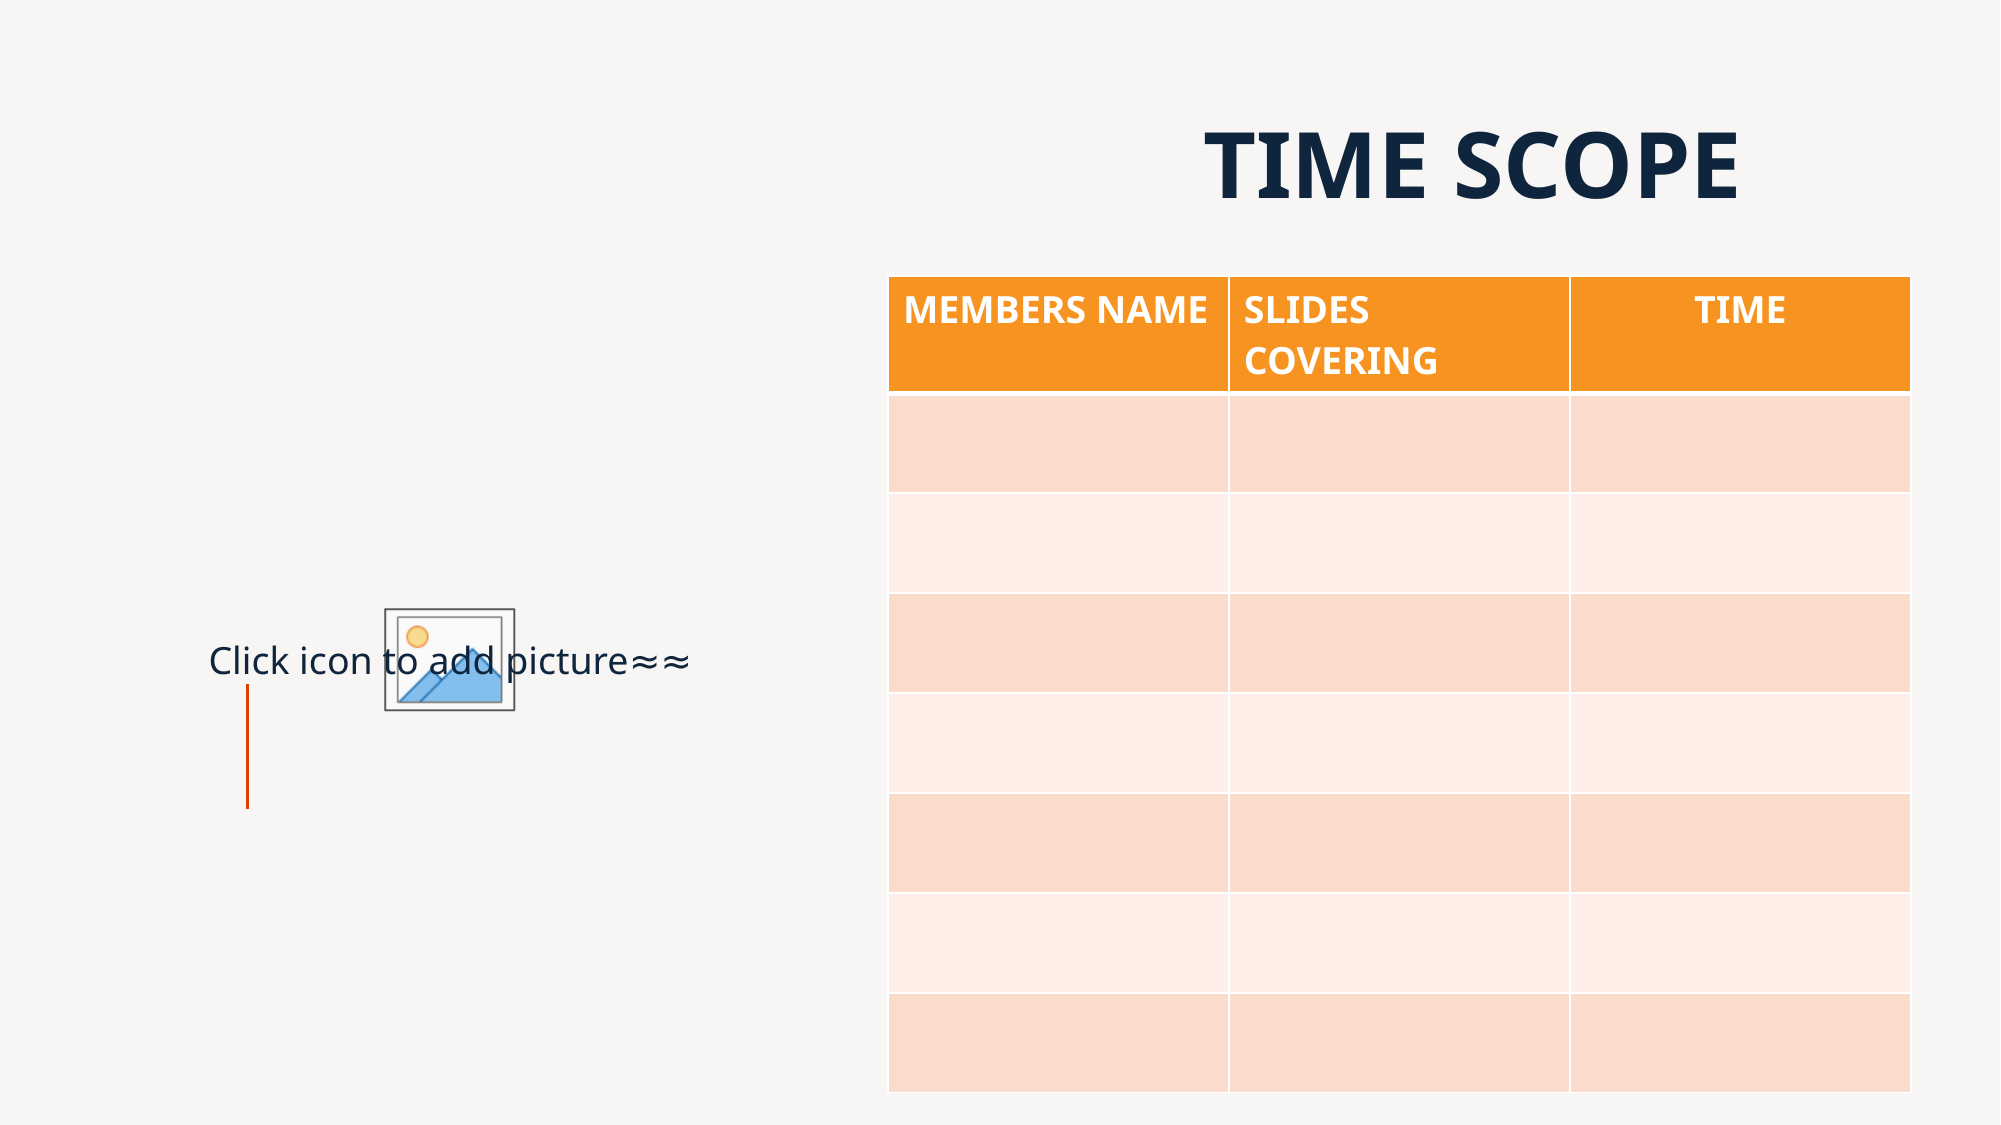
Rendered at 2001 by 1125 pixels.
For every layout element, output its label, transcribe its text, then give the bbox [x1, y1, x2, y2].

table_cell [1571, 494, 1910, 592]
table_cell [1571, 396, 1910, 492]
table_cell [889, 694, 1228, 792]
table_cell [1571, 794, 1910, 892]
table_cell [889, 594, 1228, 692]
table_header SLIDES COVERING [1230, 277, 1569, 391]
table_cell [1230, 994, 1569, 1092]
table_cell [889, 994, 1228, 1092]
table_cell [1571, 694, 1910, 792]
table_header MEMBERS NAME [889, 277, 1228, 391]
table_cell [889, 494, 1228, 592]
table_cell [889, 396, 1228, 492]
table_cell [1571, 594, 1910, 692]
table_cell [1230, 894, 1569, 992]
table_cell [1230, 396, 1569, 492]
table_cell [1230, 694, 1569, 792]
table_cell [1230, 594, 1569, 692]
table_cell [1230, 494, 1569, 592]
table_cell [889, 794, 1228, 892]
table_cell [1230, 794, 1569, 892]
title TIME SCOPE [1188, 0, 2000, 338]
table_cell [1571, 994, 1910, 1092]
table_cell [889, 894, 1228, 992]
table_header TIME [1571, 277, 1910, 391]
picture [89, 244, 812, 1076]
table_cell [1571, 894, 1910, 992]
